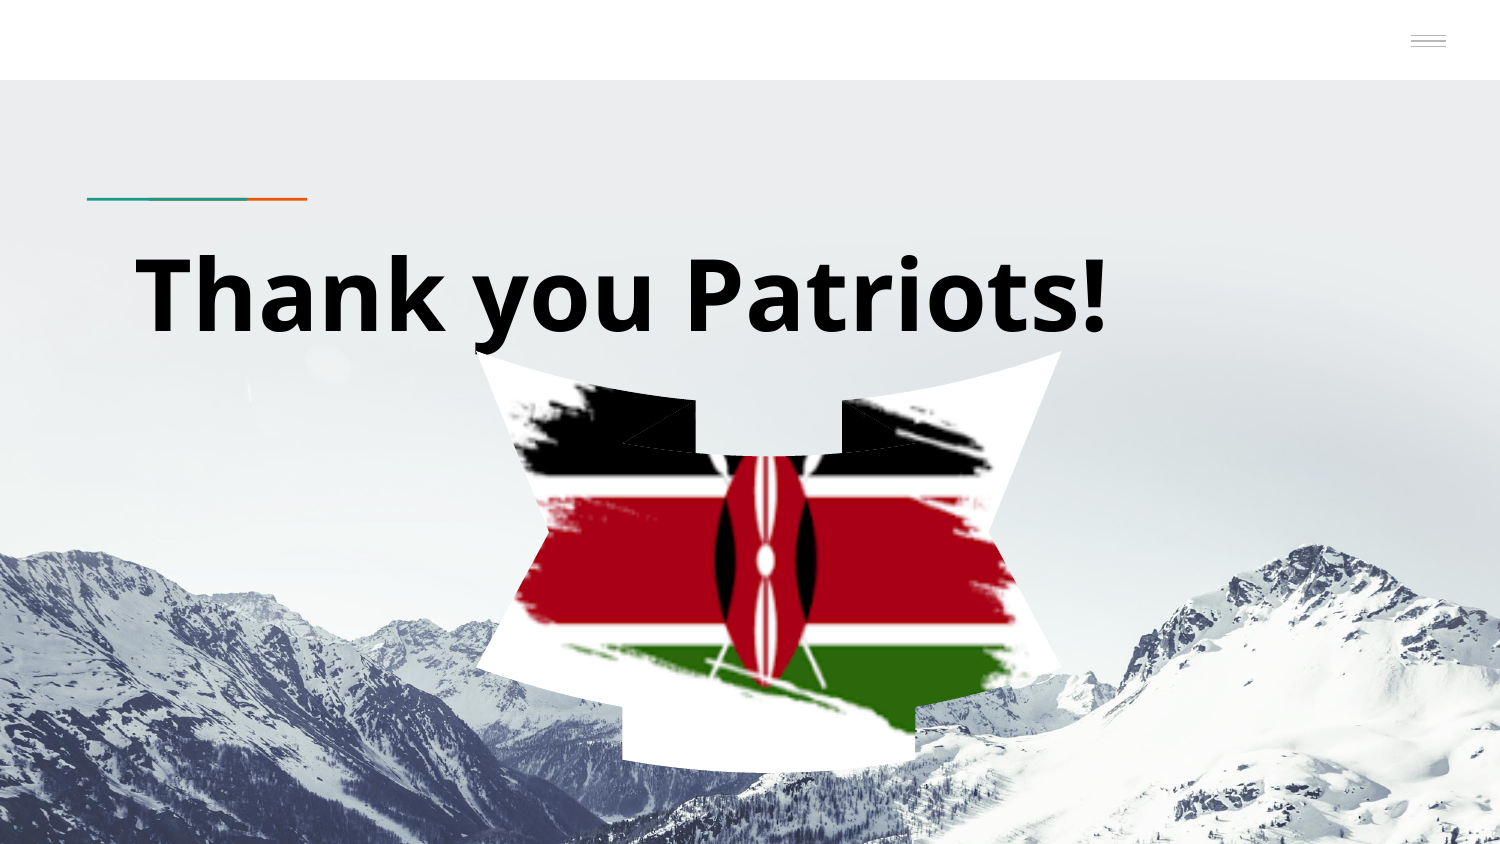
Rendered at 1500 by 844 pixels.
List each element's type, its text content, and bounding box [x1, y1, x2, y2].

picture [0, 80, 1500, 844]
title Thank you Patriots! [119, 216, 1381, 829]
